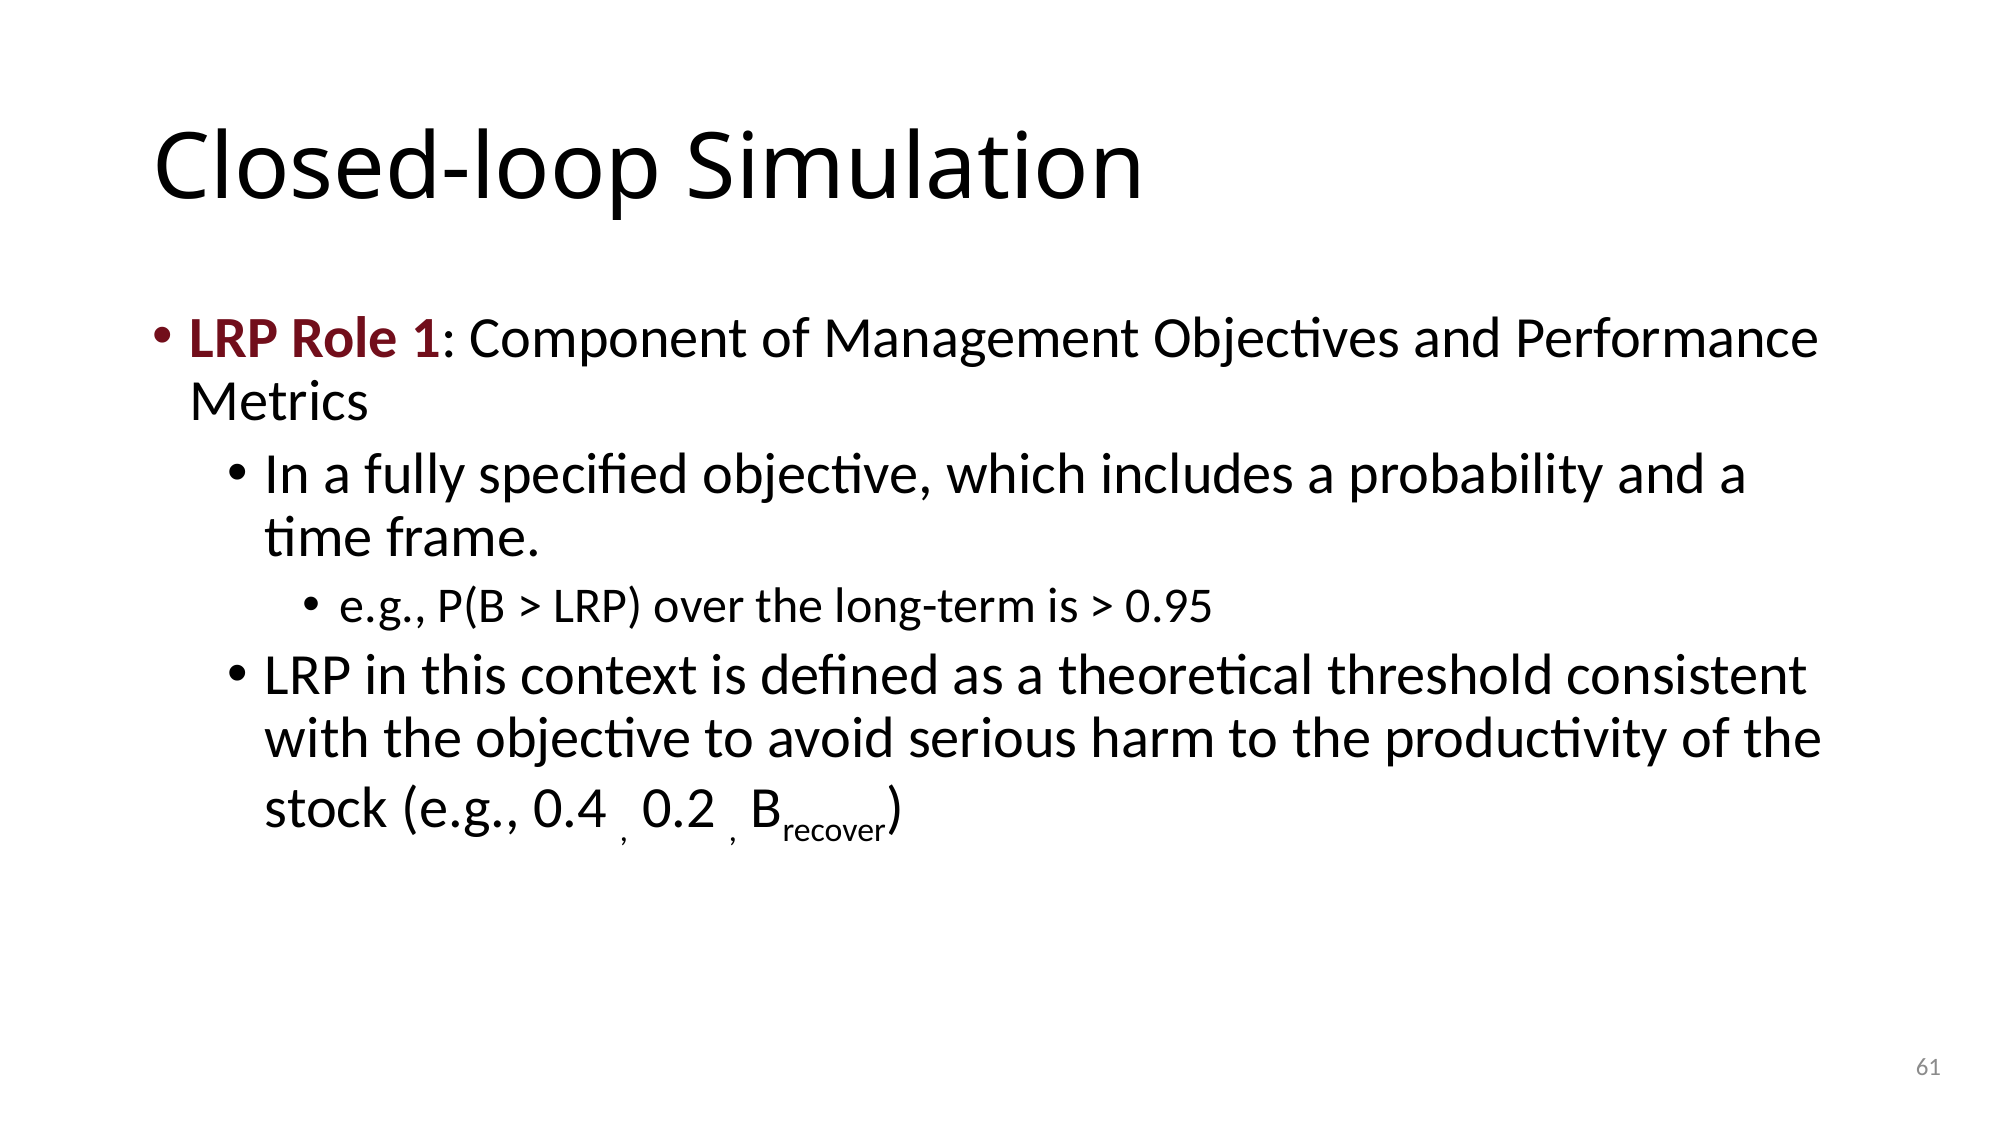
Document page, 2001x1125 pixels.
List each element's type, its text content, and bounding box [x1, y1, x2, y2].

slide_number 61 [1506, 1035, 1957, 1096]
title Closed-loop Simulation [137, 59, 1863, 278]
